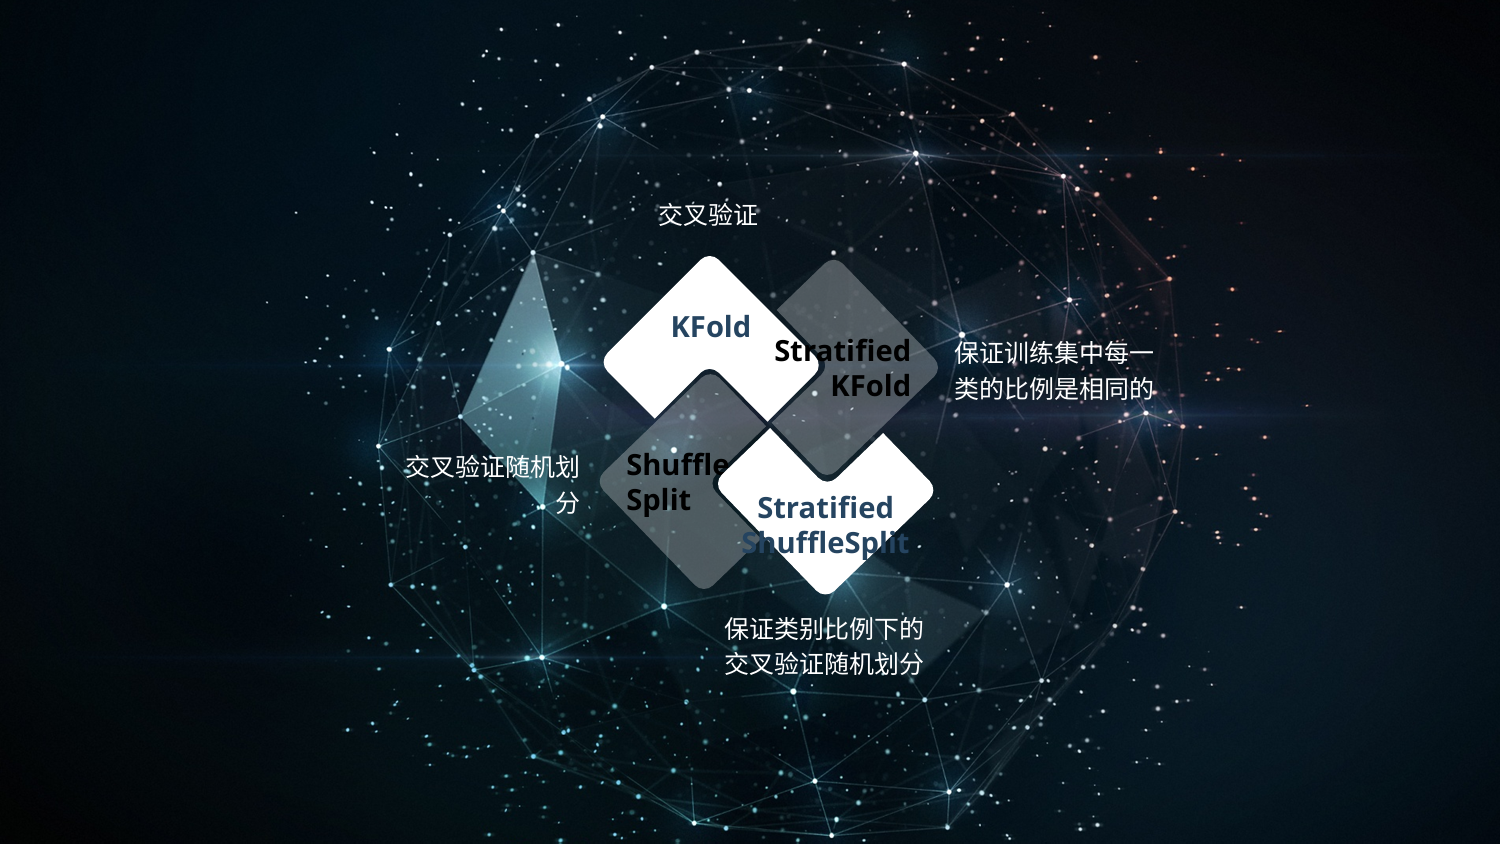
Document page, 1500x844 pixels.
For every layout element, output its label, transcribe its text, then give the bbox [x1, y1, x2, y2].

text_box Stratified KFold [771, 259, 938, 475]
picture [0, 0, 1500, 844]
text_box 保证训练集中每一类的比例是相同的 [942, 330, 1166, 405]
text_box 保证类别比例下的交叉验证随机划分 [713, 605, 936, 681]
text_box Stratified ShuffleSplit [718, 428, 934, 595]
text_box 交叉验证 [597, 174, 821, 249]
text_box KFold [603, 256, 819, 422]
text_box Shuffle Split [599, 374, 767, 589]
text_box 交叉验证随机划分 [369, 444, 592, 519]
